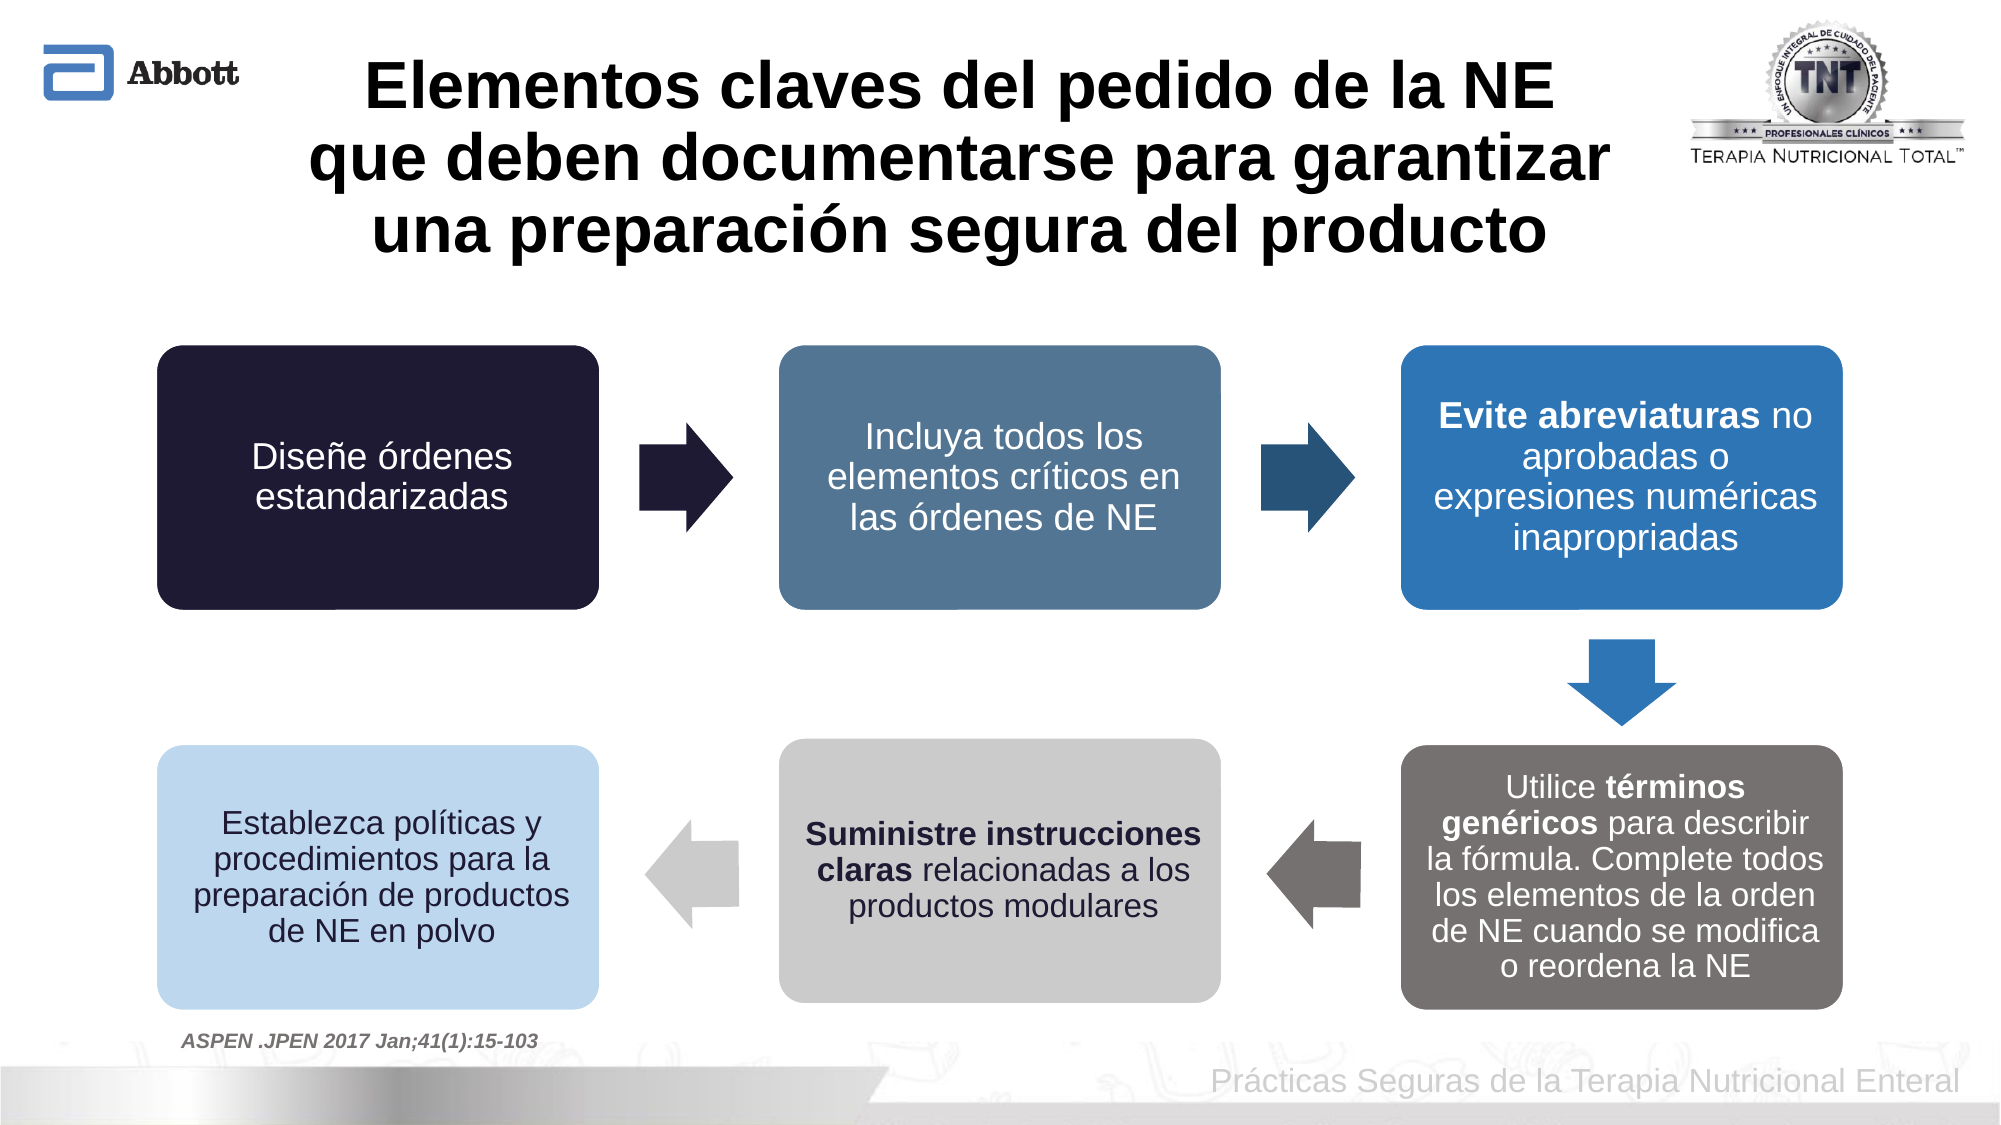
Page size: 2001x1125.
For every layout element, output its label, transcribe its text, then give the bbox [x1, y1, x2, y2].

text_box ASPEN .JPEN 2017 Jan;41(1):15-103 [166, 1020, 554, 1060]
text_box Elementos claves del pedido de la NE que deben documentarse para garantizar una preparación segura del producto [291, 56, 1630, 261]
picture [0, 0, 2001, 1125]
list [148, 299, 1852, 1011]
